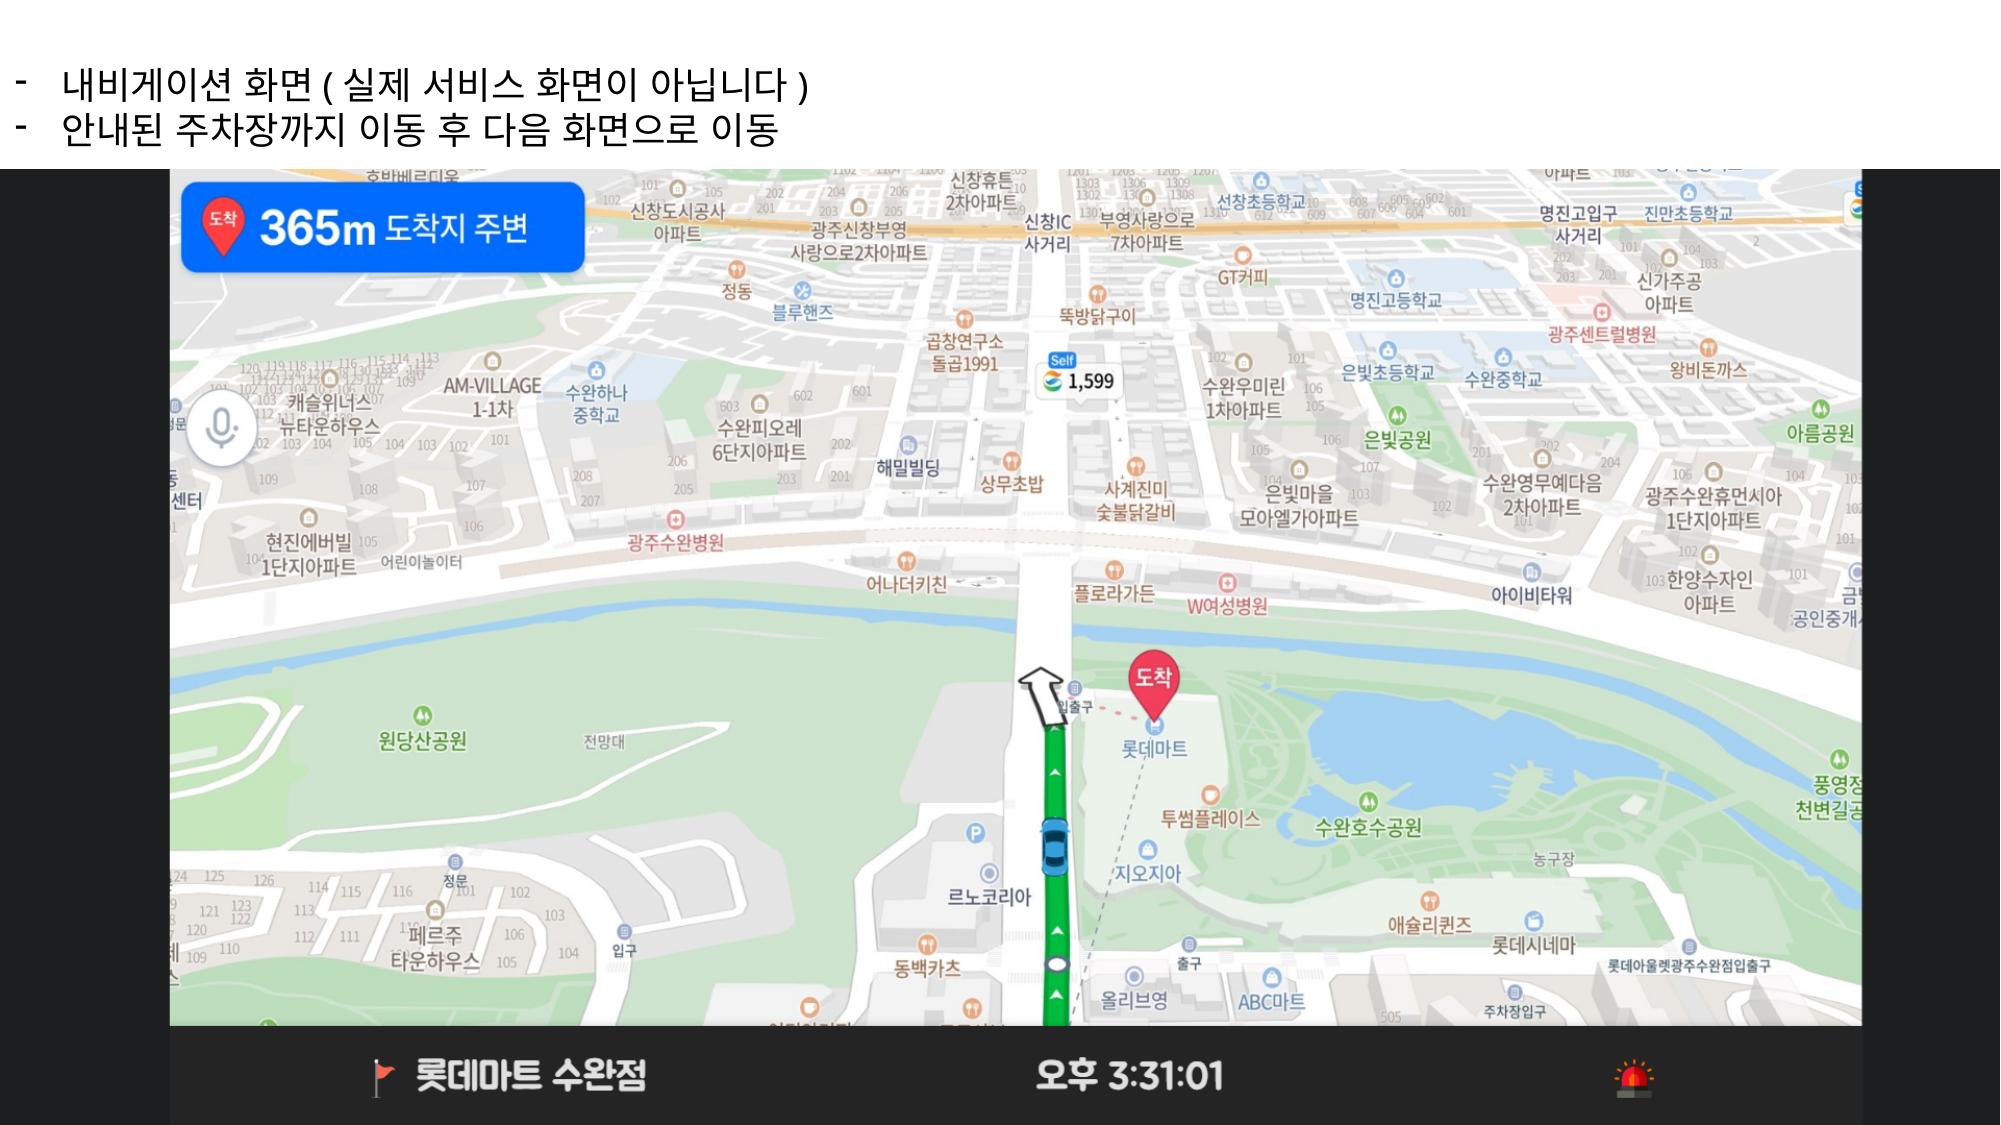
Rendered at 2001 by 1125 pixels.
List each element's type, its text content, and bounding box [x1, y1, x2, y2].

text_box 내비게이션 화면(실제 서비스 화면이 아닙니다) 안내된 주차장까지 이동 후 다음 화면으로 이동 [0, 54, 895, 160]
picture [0, 169, 2000, 1125]
